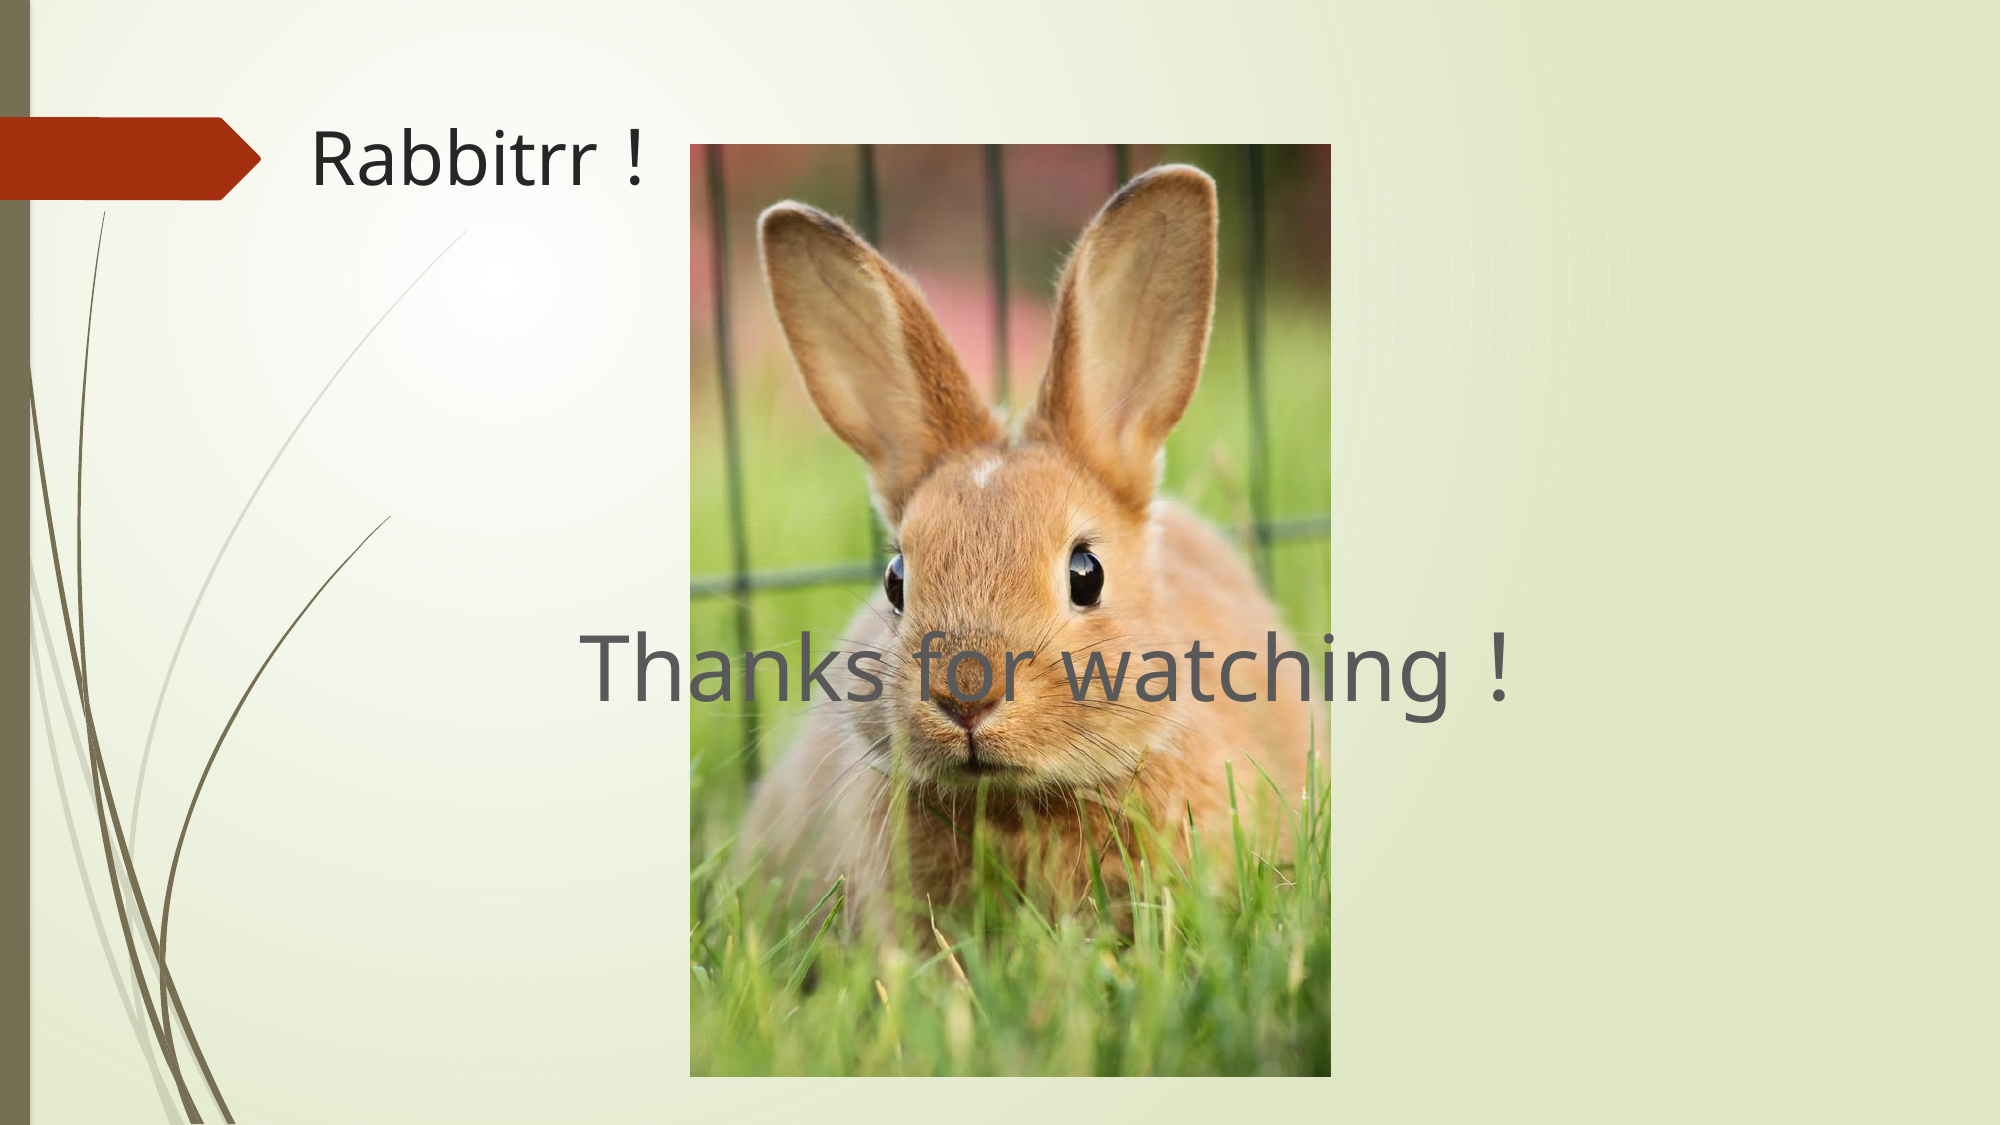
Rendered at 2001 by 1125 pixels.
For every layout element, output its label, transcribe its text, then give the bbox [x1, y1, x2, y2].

title Rabbitrr！ [294, 102, 1888, 313]
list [690, 144, 1331, 1077]
text_box Thanks for watching！ [1336, 602, 1691, 727]
text_box Thanks for watching！ [456, 602, 685, 727]
